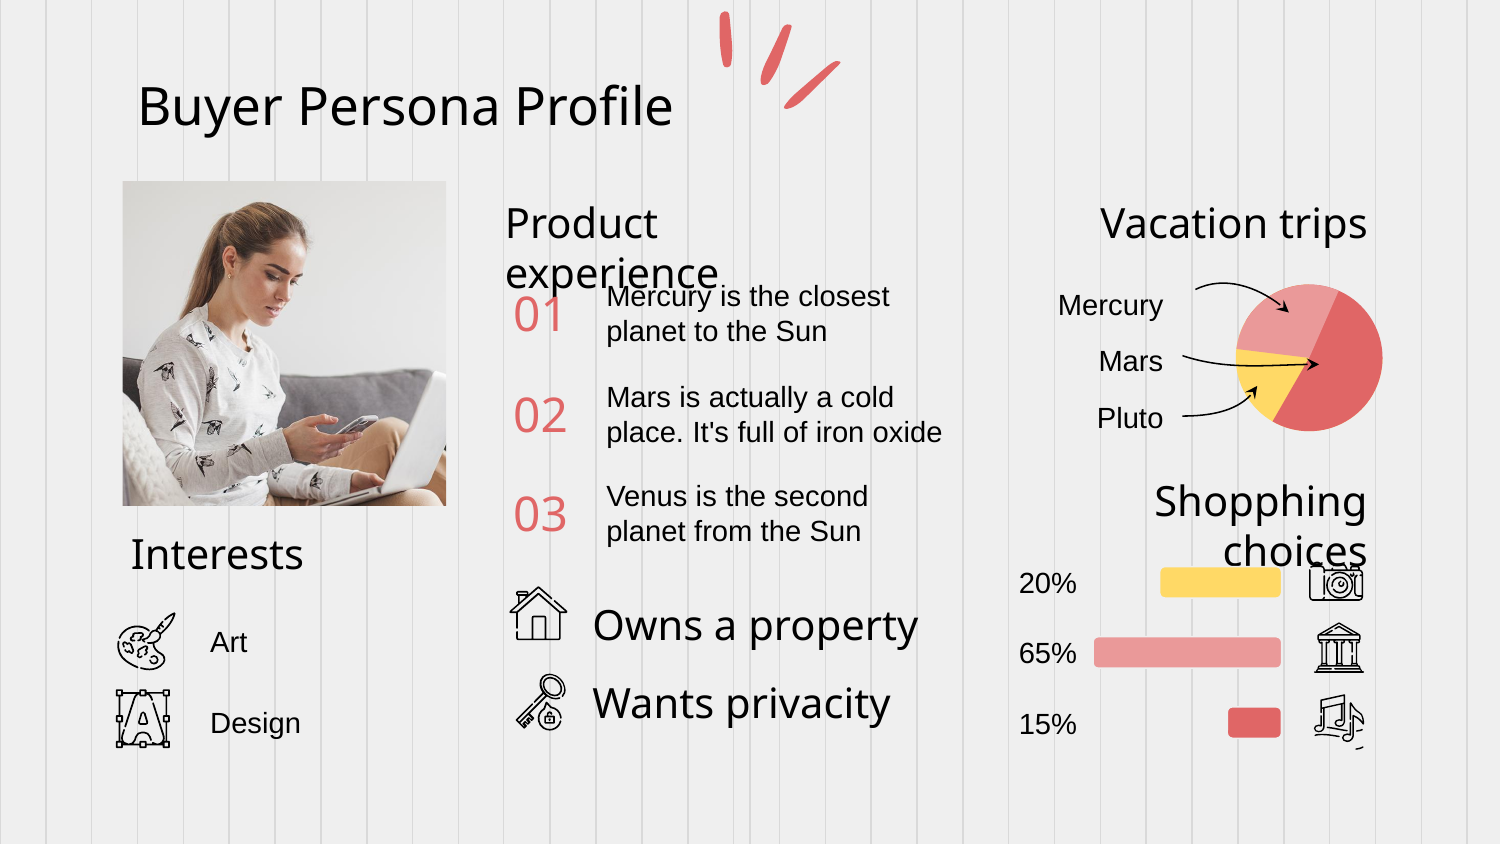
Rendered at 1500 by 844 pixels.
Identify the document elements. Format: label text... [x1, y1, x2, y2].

text_box [117, 640, 139, 669]
text_box 65% [932, 619, 1093, 685]
text_box Vacation trips [1005, 181, 1383, 262]
text_box [140, 612, 176, 671]
text_box 20% [932, 549, 1093, 614]
text_box [1272, 290, 1383, 432]
text_box Wants privacity [577, 662, 969, 743]
text_box [544, 711, 555, 724]
text_box [122, 641, 135, 654]
text_box Art [195, 608, 454, 674]
text_box [115, 689, 170, 749]
text_box Shopphing choices [1005, 459, 1383, 590]
text_box [1235, 350, 1307, 363]
text_box [1182, 385, 1258, 417]
text_box 02 [489, 373, 592, 455]
text_box Pluto [1031, 393, 1179, 449]
text_box [1331, 576, 1349, 594]
text_box Design [195, 689, 454, 755]
text_box [1313, 622, 1365, 673]
text_box [1227, 706, 1282, 739]
text_box [118, 625, 150, 639]
text_box 01 [489, 272, 592, 354]
text_box [138, 711, 149, 725]
text_box [542, 676, 563, 697]
text_box [509, 586, 568, 641]
text_box [1341, 702, 1365, 743]
text_box 15% [932, 690, 1093, 756]
text_box Product experience [489, 181, 868, 272]
text_box [1093, 636, 1282, 669]
text_box [1338, 580, 1345, 588]
text_box Mercury [1031, 271, 1179, 336]
text_box [129, 632, 144, 642]
text_box [1236, 284, 1339, 358]
text_box [1326, 571, 1354, 599]
text_box [515, 673, 566, 729]
text_box Mercury is the closest planet to the Sun [591, 262, 969, 363]
text_box [1309, 561, 1364, 601]
text_box 03 [489, 472, 592, 553]
text_box [1195, 282, 1289, 313]
text_box [1326, 726, 1348, 732]
text_box [760, 24, 792, 86]
text_box [149, 655, 159, 665]
text_box Mars is actually a cold place. It's full of iron oxide [591, 363, 969, 462]
title Buyer Persona Profile [122, 56, 1383, 151]
text_box [1236, 365, 1304, 422]
text_box [1159, 566, 1282, 599]
text_box [1313, 694, 1346, 733]
text_box [537, 701, 562, 731]
text_box Interests [115, 512, 390, 593]
picture [122, 181, 447, 506]
text_box [783, 61, 841, 109]
text_box [136, 645, 149, 659]
text_box Venus is the second planet from the Sun [591, 462, 969, 563]
text_box [719, 11, 733, 68]
text_box Owns a property [577, 583, 969, 662]
text_box Mars [1031, 336, 1179, 393]
text_box [1314, 733, 1340, 738]
text_box [1182, 355, 1320, 371]
